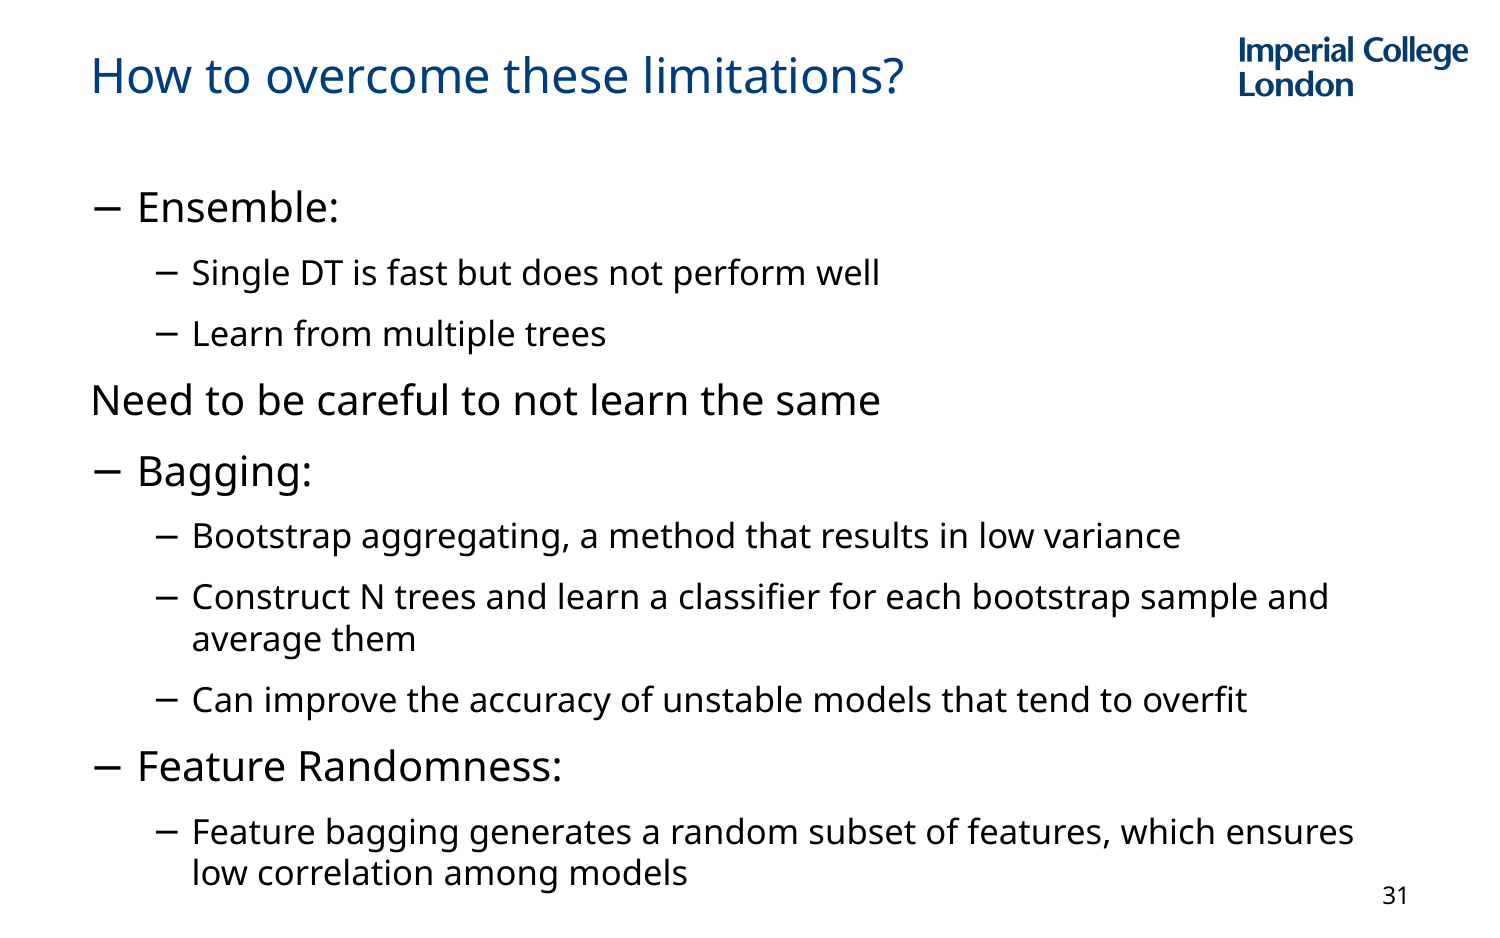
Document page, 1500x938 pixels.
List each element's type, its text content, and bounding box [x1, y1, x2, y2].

list Ensemble: Single DT is fast but does not perform well Learn from multiple trees Need to be careful to not learn the same Bagging: Bootstrap aggregating, a method that results in low variance Construct N trees and learn a classifier for each bootstrap sample and average them Can improve the accuracy of unstable models that tend to overfit Feature Randomness: Feature bagging generates a random subset of features, which ensures low correlation among models [75, 173, 1425, 853]
title How to overcome these limitations? [75, 0, 1425, 153]
slide_number 31 [1074, 872, 1426, 920]
picture [1425, 18, 1486, 114]
